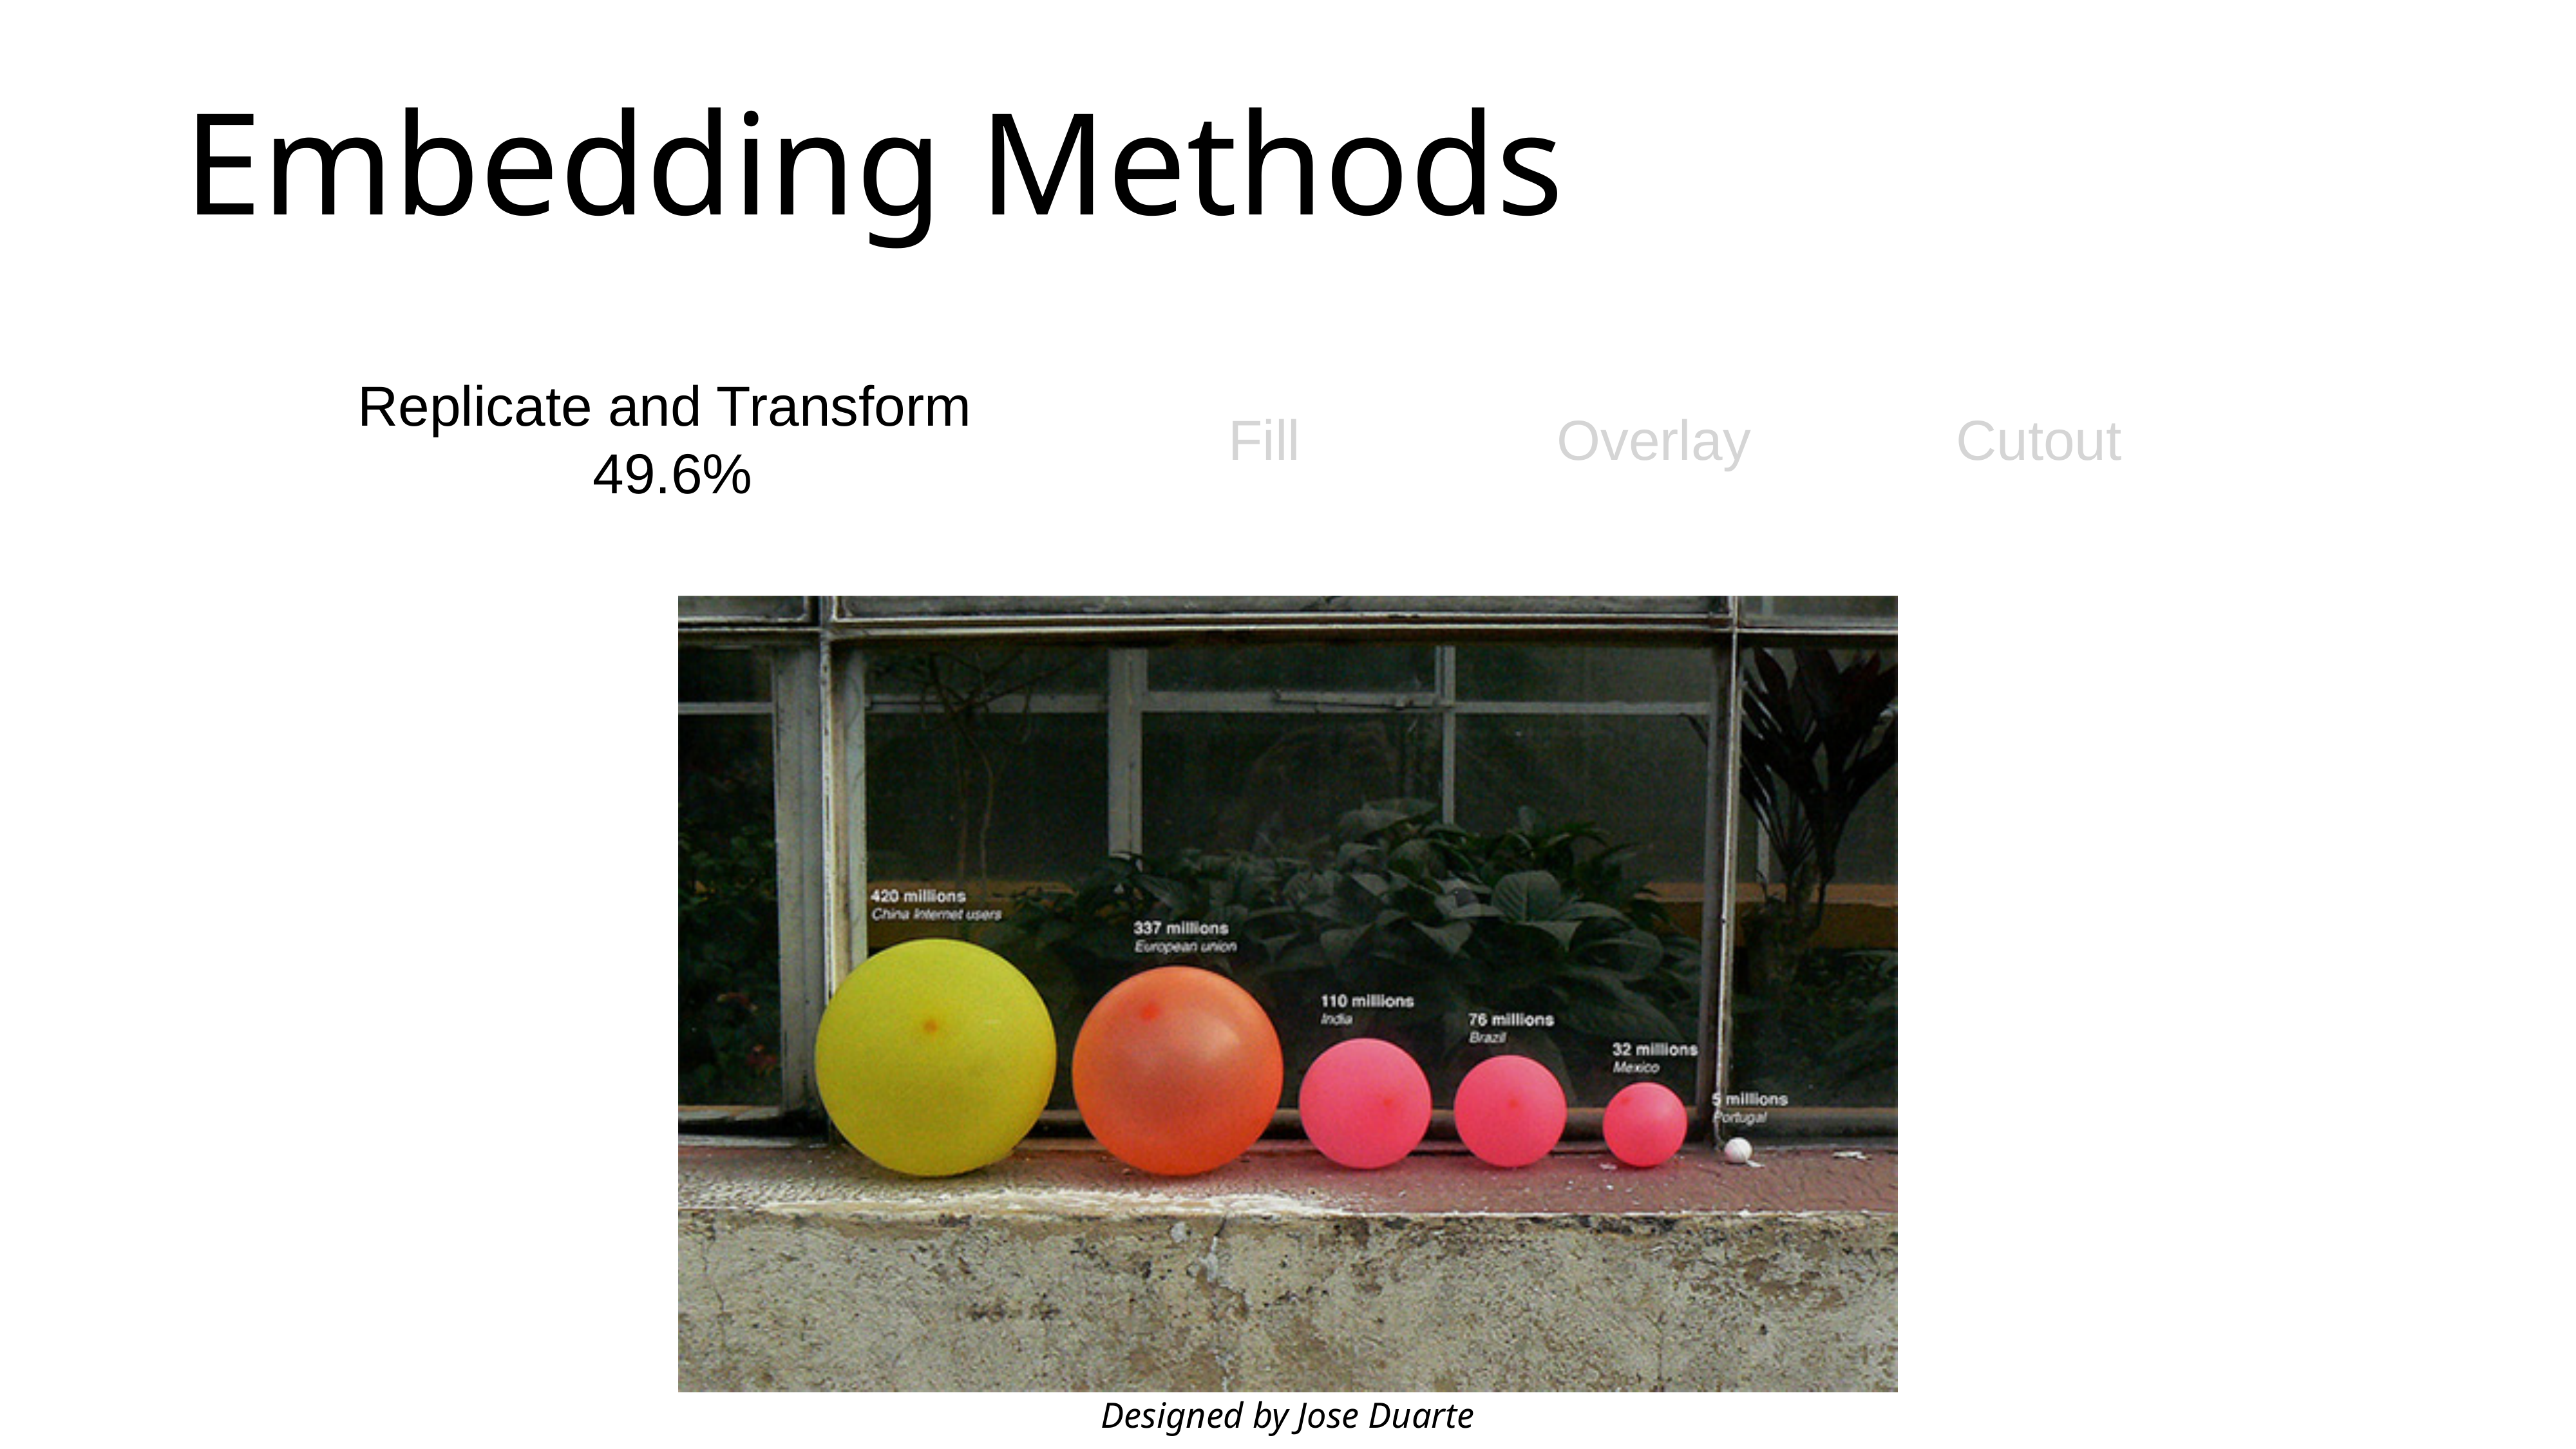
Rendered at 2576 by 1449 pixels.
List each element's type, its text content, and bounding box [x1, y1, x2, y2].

title Embedding Methods [178, 37, 2398, 279]
text_box Designed by Jose Duarte [1095, 1392, 1481, 1441]
text_box Fill [1223, 398, 1322, 477]
text_box Overlay [1551, 398, 1757, 477]
picture [678, 595, 1898, 1392]
text_box Replicate and Transform 49.6% [352, 364, 994, 511]
text_box Cutout [1950, 398, 2128, 477]
